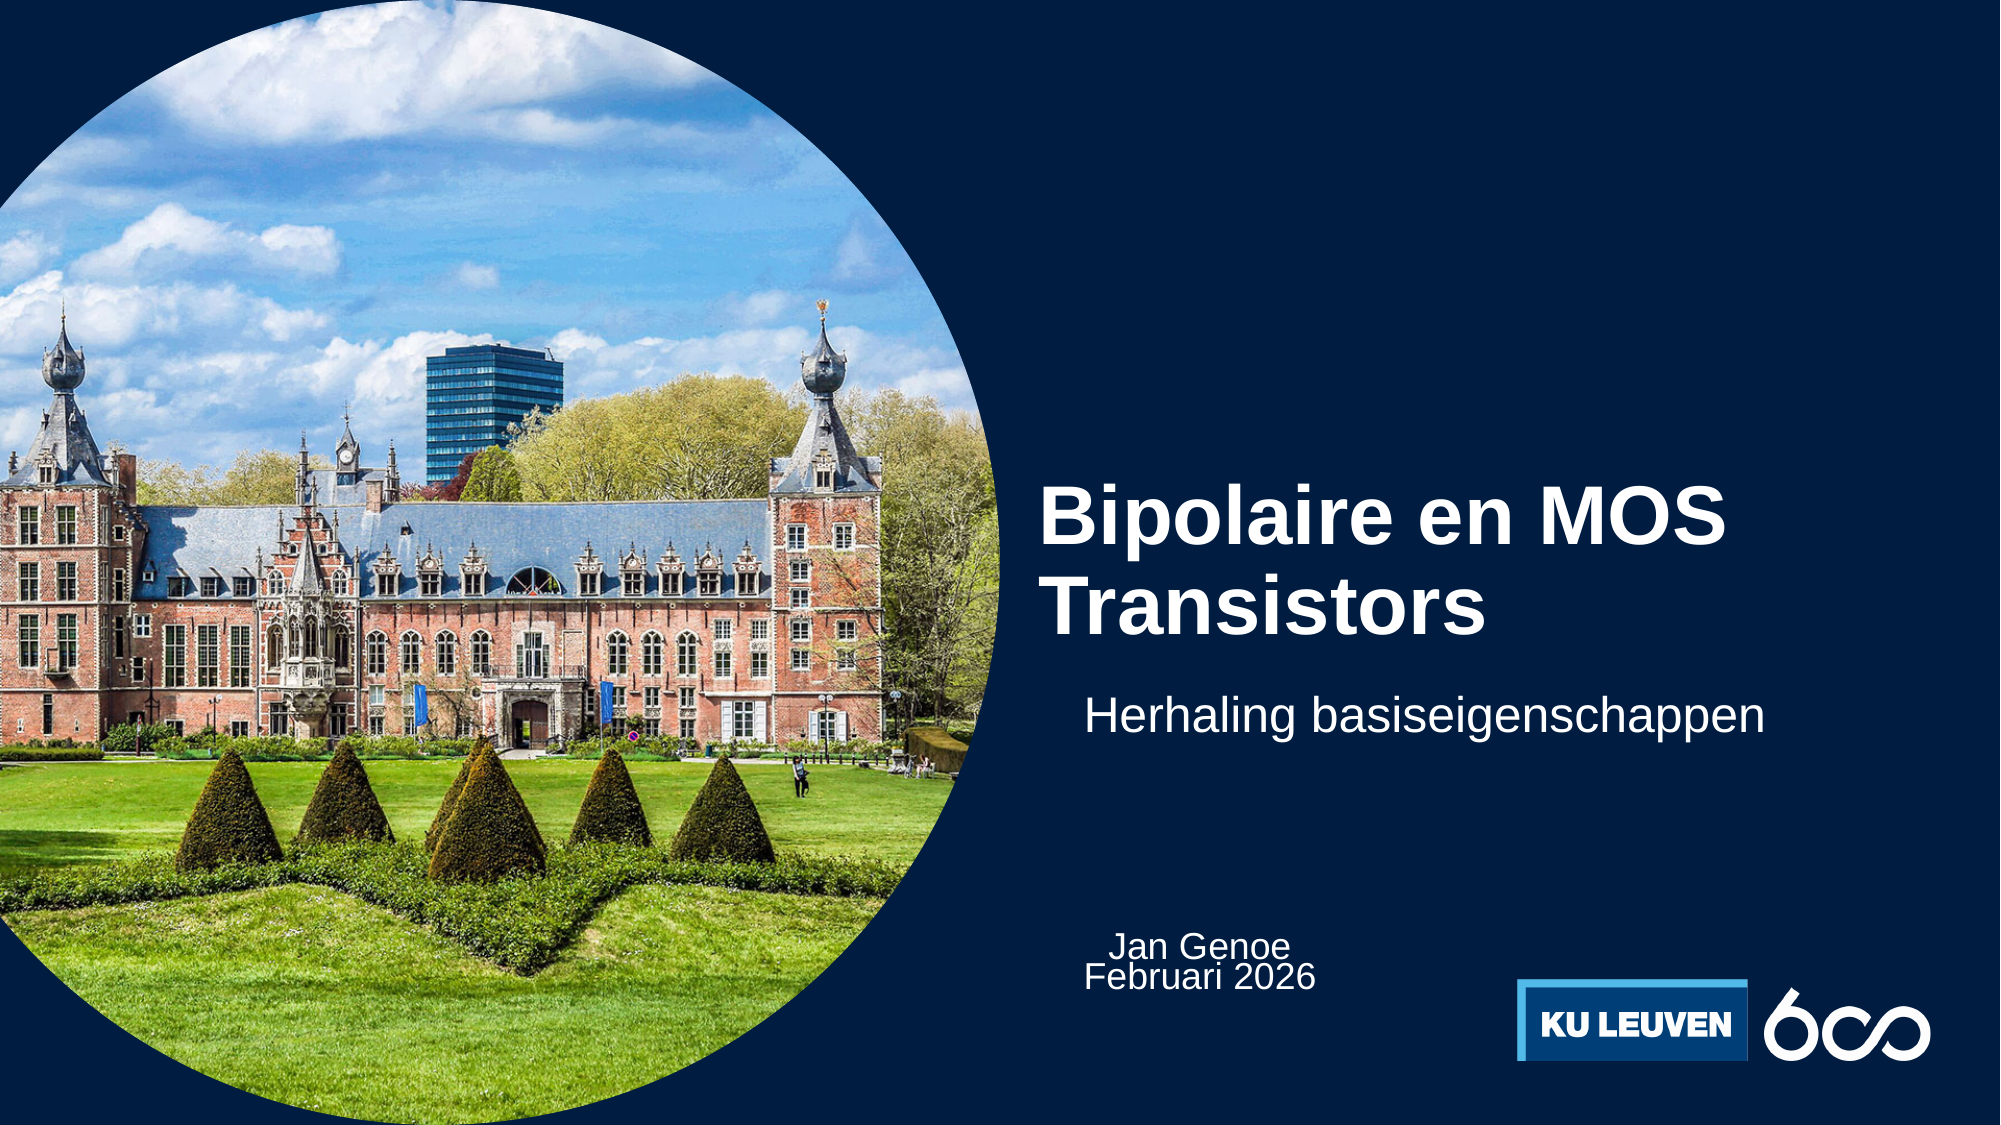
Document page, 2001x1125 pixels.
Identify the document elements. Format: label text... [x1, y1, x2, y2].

picture [1517, 979, 1931, 1061]
title Bipolaire en MOS Transistors [1039, 283, 1906, 842]
text_box Herhaling basiseigenschappen [1068, 674, 1782, 750]
text_box Jan Genoe [1093, 914, 1307, 944]
picture [0, 0, 1000, 1125]
text_box Februari 2026 [1068, 944, 1332, 1005]
